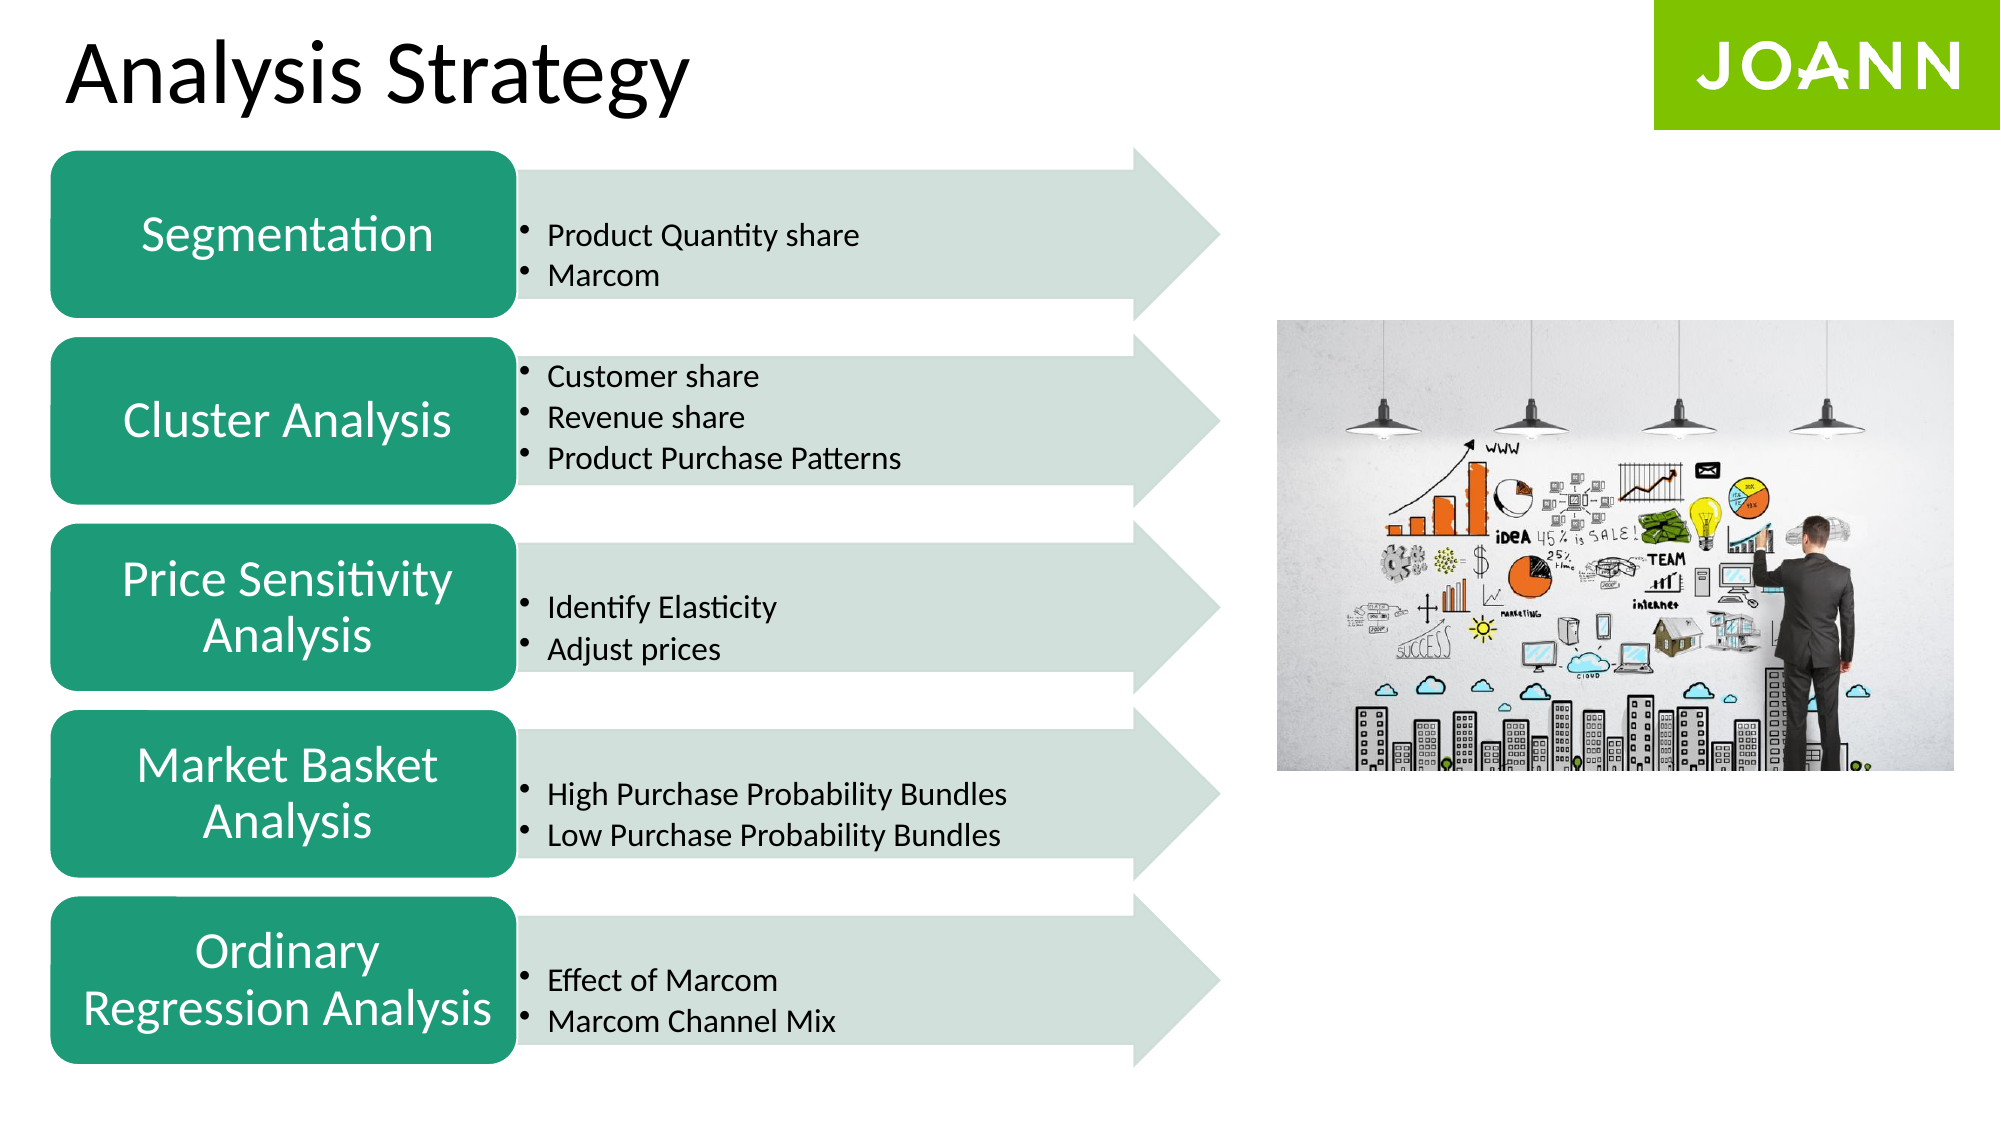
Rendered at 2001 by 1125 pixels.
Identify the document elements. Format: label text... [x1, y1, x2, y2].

picture [1654, 0, 2000, 130]
picture [1277, 320, 1954, 771]
title Analysis Strategy [50, 0, 1776, 183]
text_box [49, 149, 1220, 1066]
